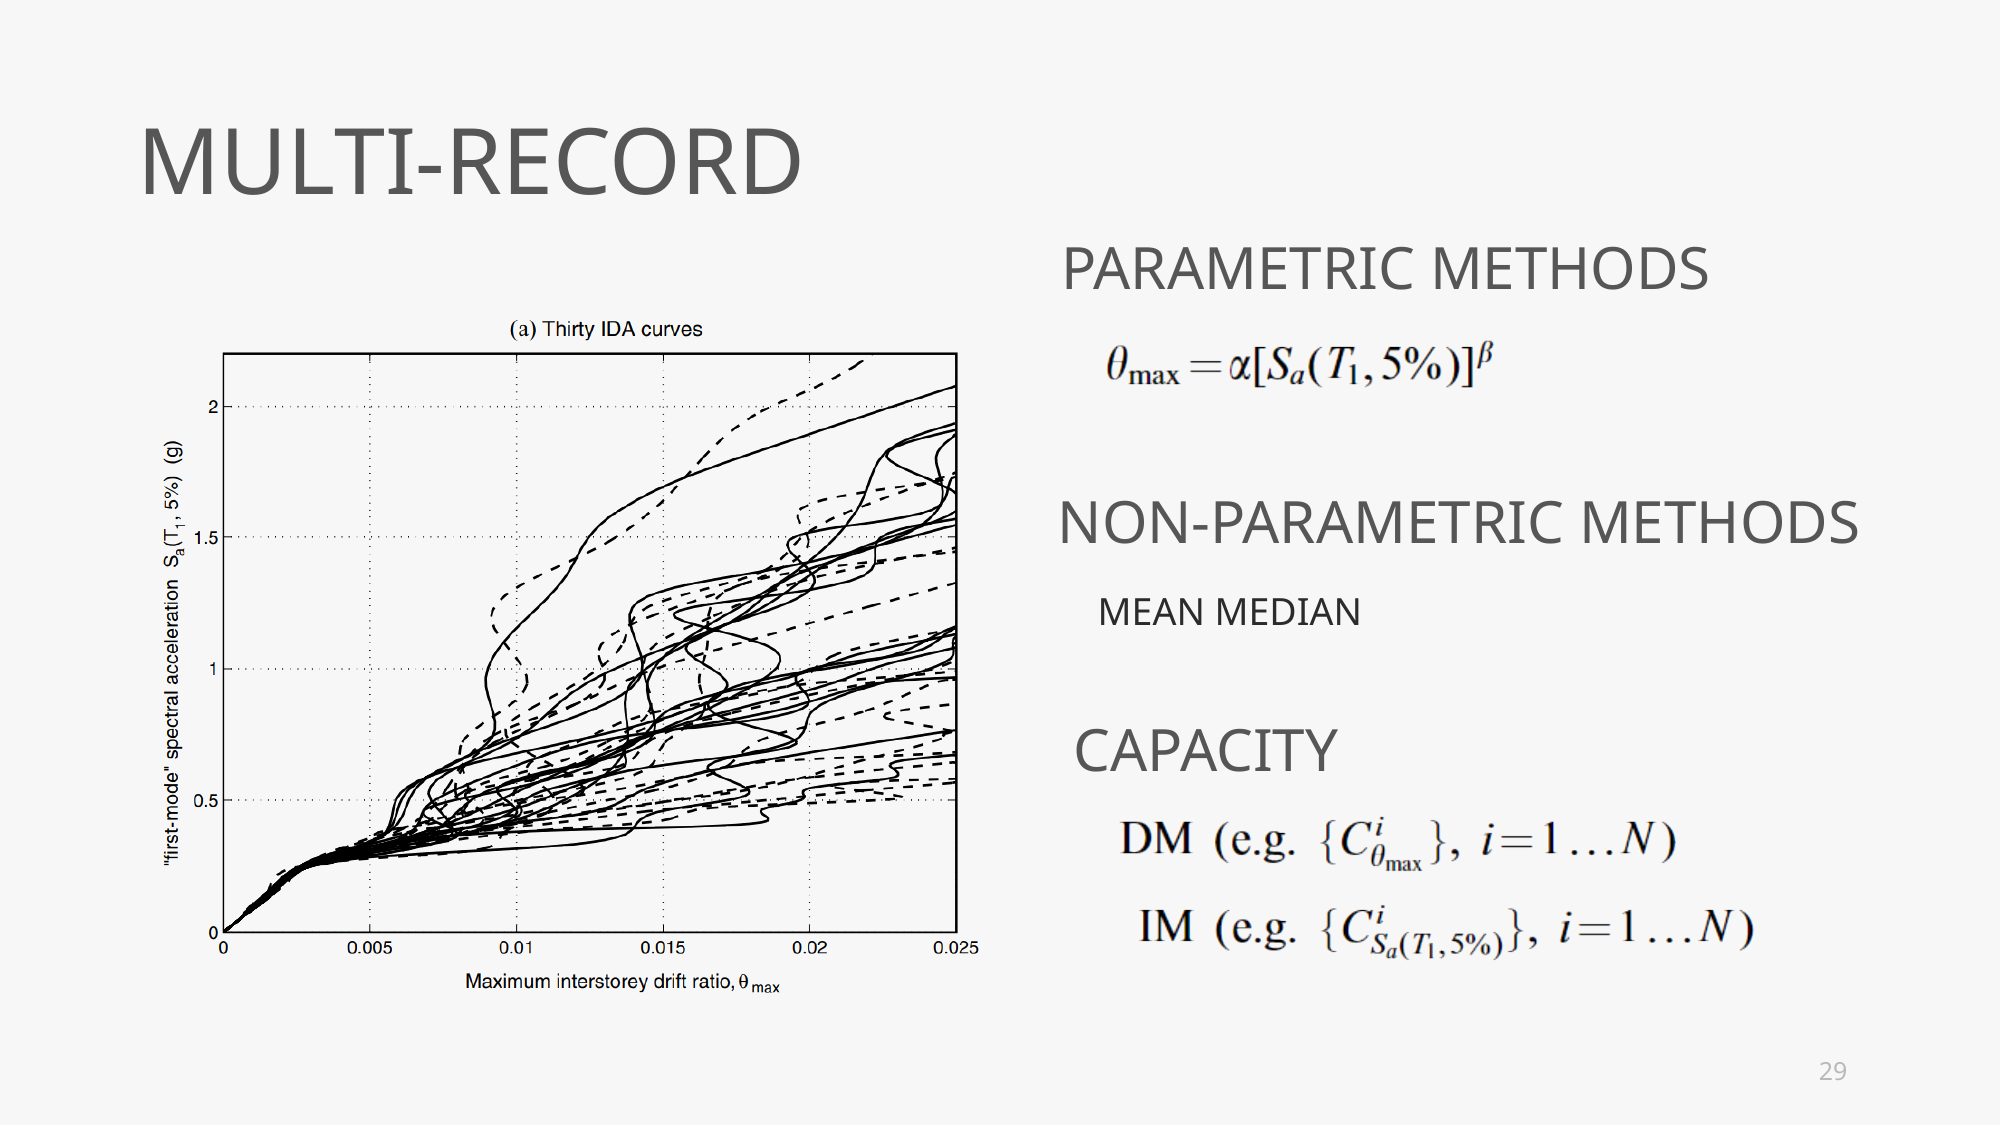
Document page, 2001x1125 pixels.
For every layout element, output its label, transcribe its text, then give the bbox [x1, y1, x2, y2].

picture [1094, 335, 1503, 391]
text_box NON-PARAMETRIC METHODS [1043, 477, 1876, 563]
slide_number 29 [1412, 1042, 1863, 1103]
picture [137, 302, 1001, 1002]
picture [1131, 899, 1759, 962]
text_box PARAMETRIC METHODS [1046, 223, 1726, 309]
picture [1106, 809, 1685, 873]
text_box MEAN MEDIAN [1097, 580, 1377, 641]
text_box CAPACITY [1059, 705, 1353, 791]
list MULTI-RECORD [137, 108, 873, 224]
